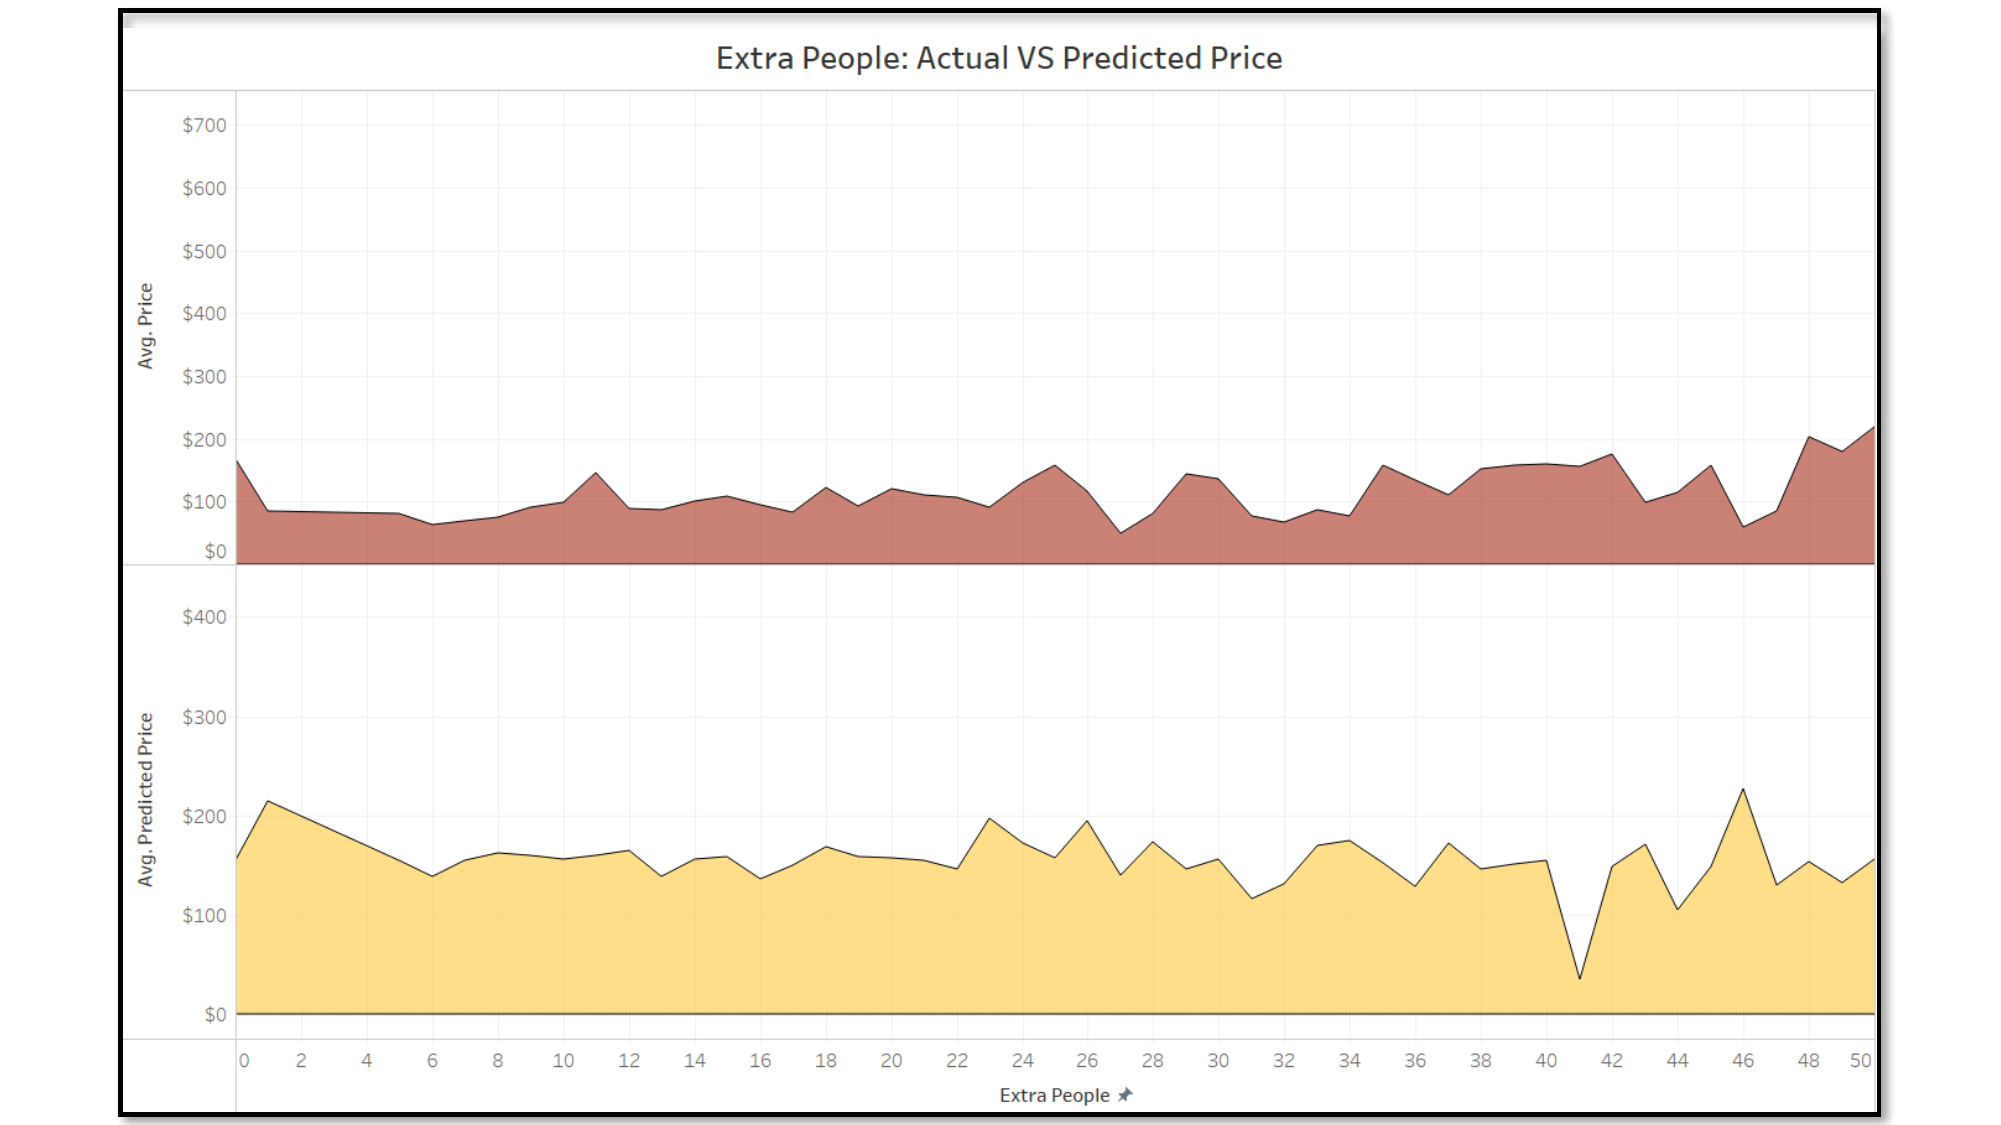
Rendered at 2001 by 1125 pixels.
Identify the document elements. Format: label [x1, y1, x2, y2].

picture [123, 12, 1877, 1113]
